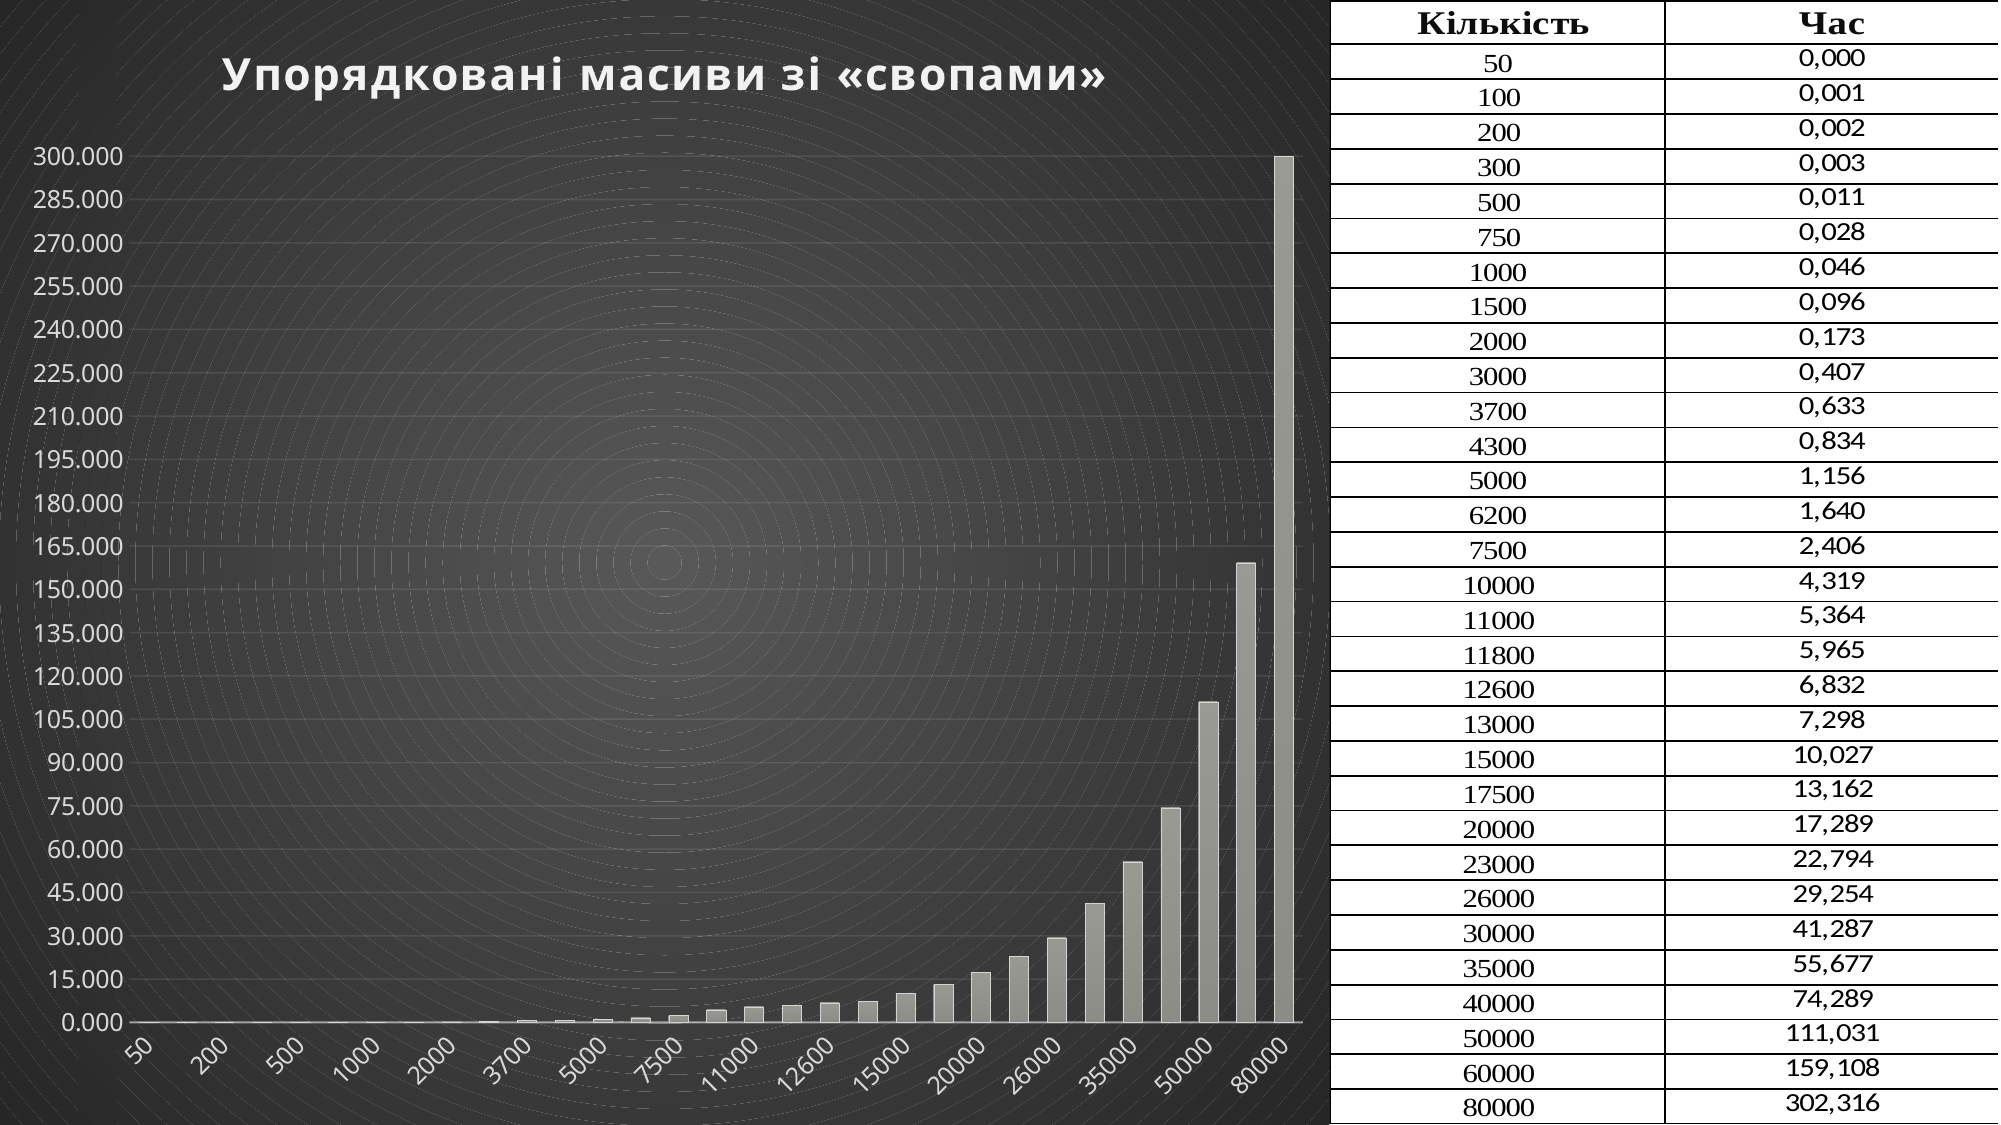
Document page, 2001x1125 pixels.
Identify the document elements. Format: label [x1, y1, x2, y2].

chart [0, 0, 1330, 1125]
text_box [1330, 0, 2000, 1125]
